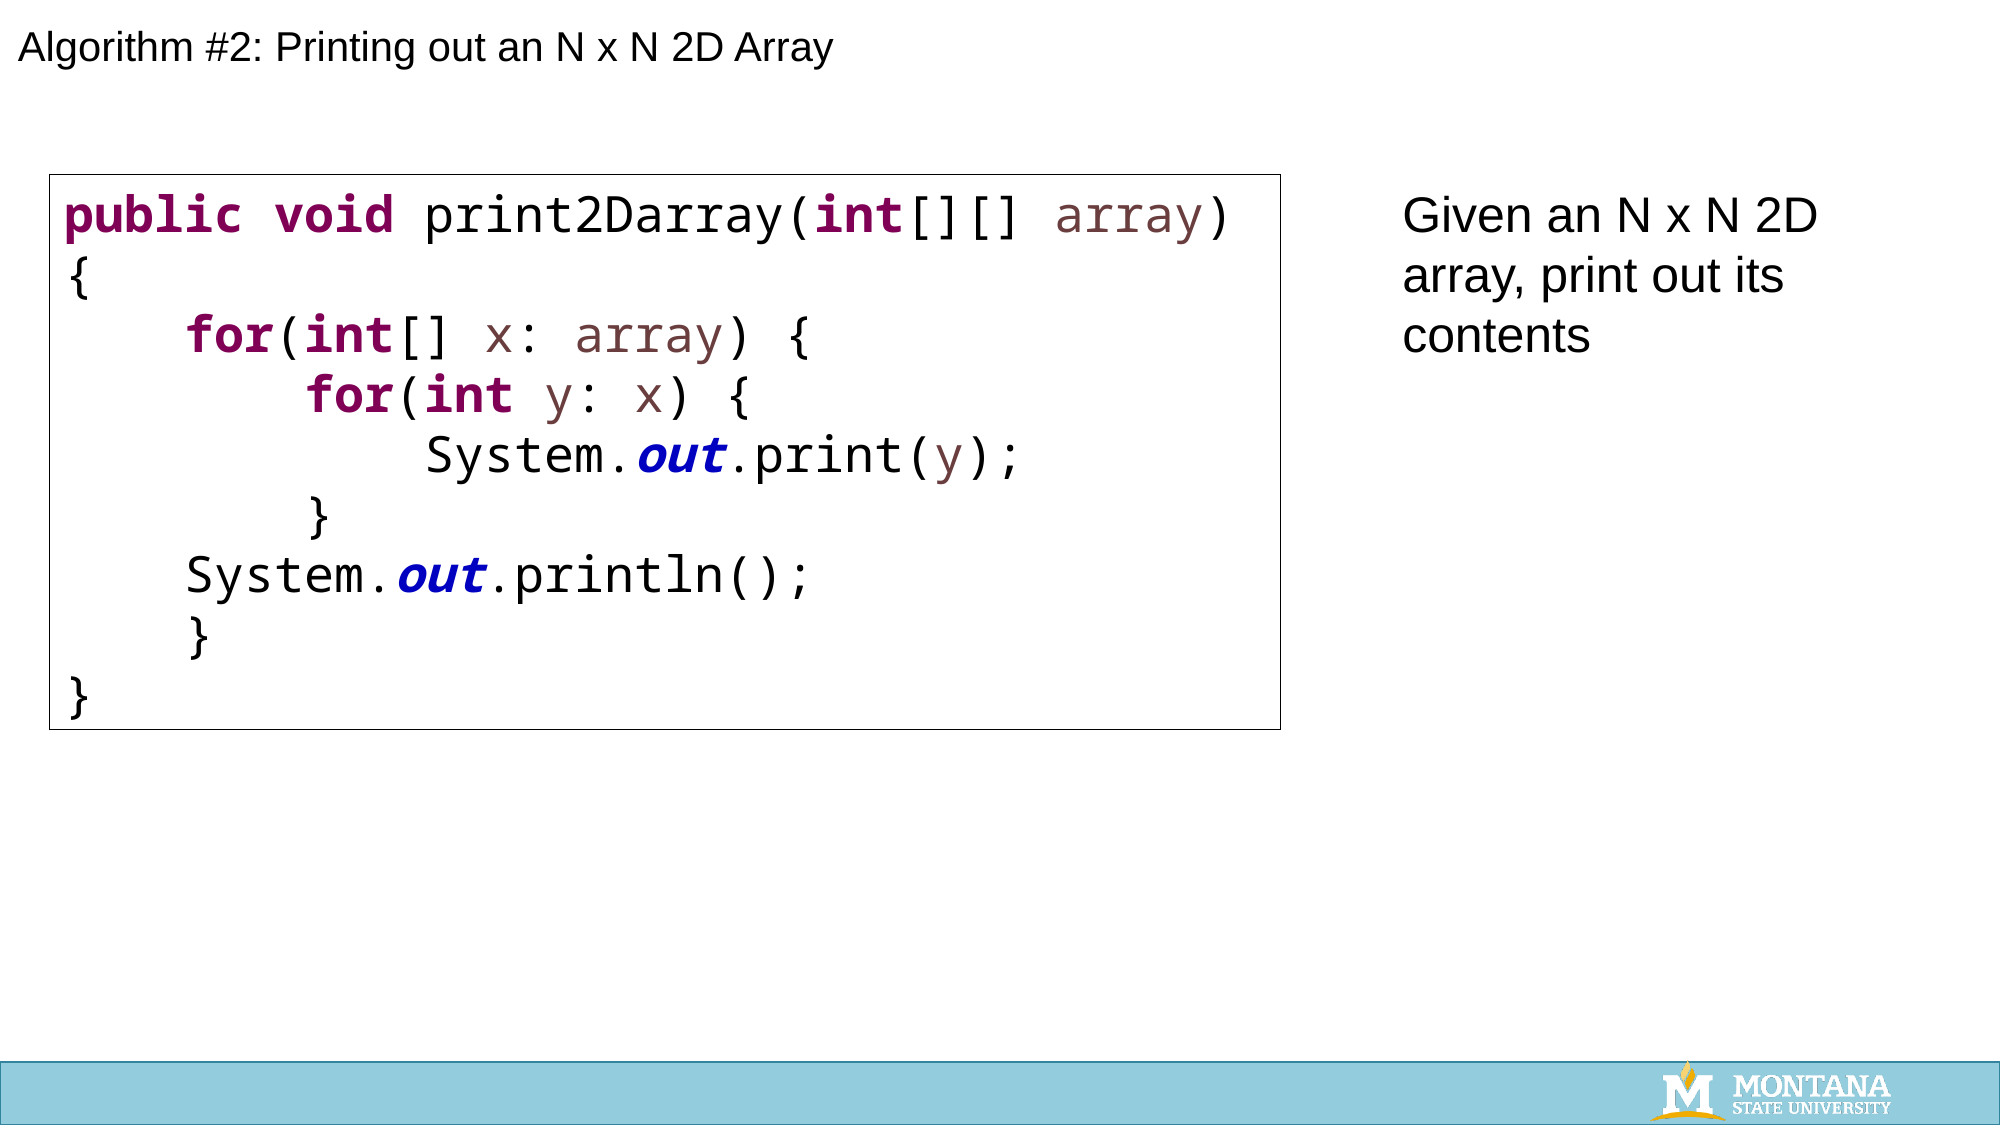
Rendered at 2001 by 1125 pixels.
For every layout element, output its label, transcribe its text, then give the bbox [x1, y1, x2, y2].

picture [1649, 1060, 1892, 1122]
text_box Given an N x N 2D array, print out its contents [1387, 174, 1925, 370]
text_box public void print2Darray(int[][] array) { for(int[] x: array) { for(int y: x) { System.out.print(y); } System.out.println(); } } [49, 174, 1281, 730]
text_box Algorithm #2: Printing out an N x N 2D Array [3, 12, 850, 78]
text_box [0, 1060, 1647, 1125]
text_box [1892, 1060, 2000, 1125]
